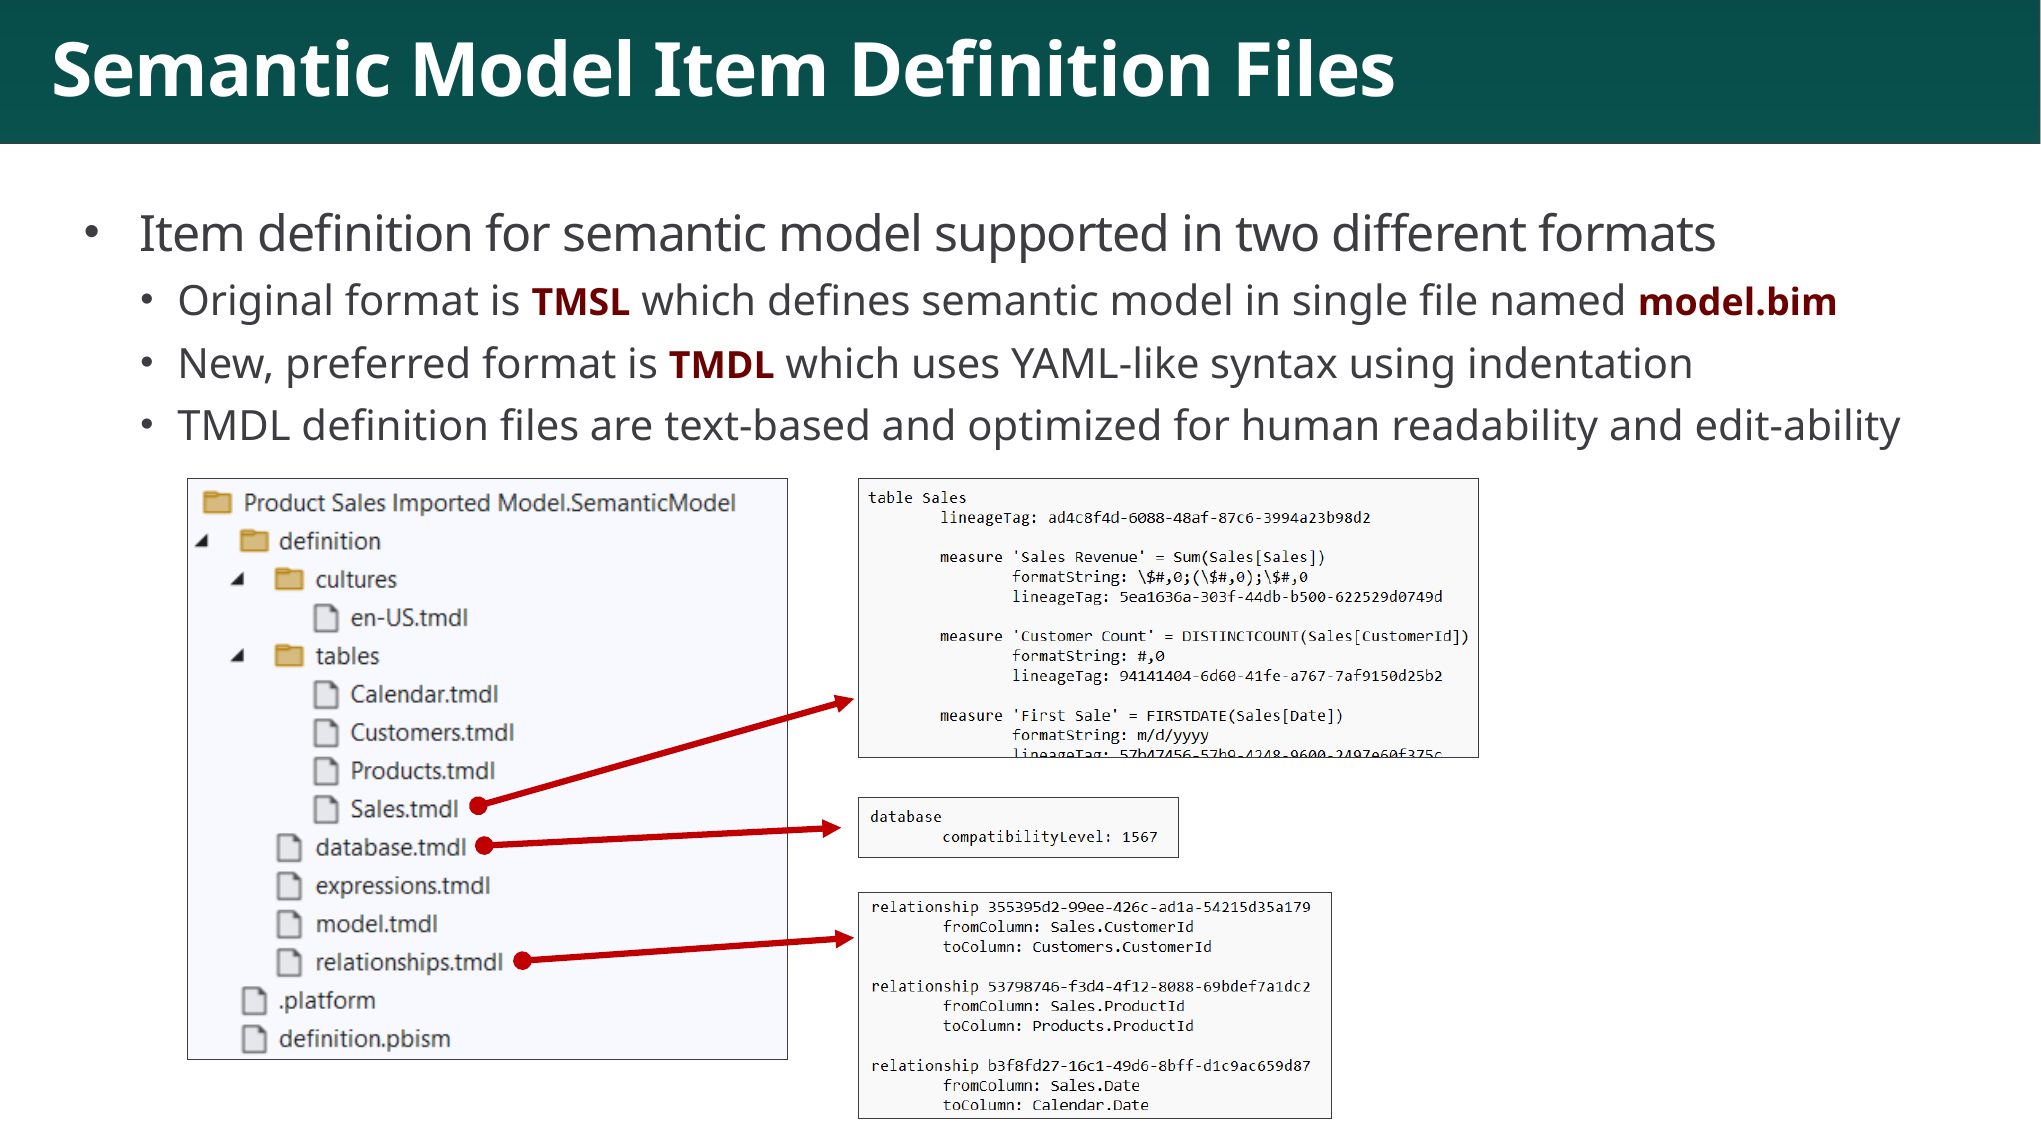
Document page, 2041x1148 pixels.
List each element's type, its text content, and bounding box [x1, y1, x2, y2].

title Semantic Model Item Definition Files [51, 31, 1988, 113]
list Item definition for semantic model supported in two different formats Original format is TMSL which defines semantic model in single file named model.bim New, preferred format is TMDL which uses YAML-like syntax using indentation TMDL definition files are text-based and optimized for human readability and edit-ability [83, 201, 1988, 515]
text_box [186, 478, 1480, 1120]
